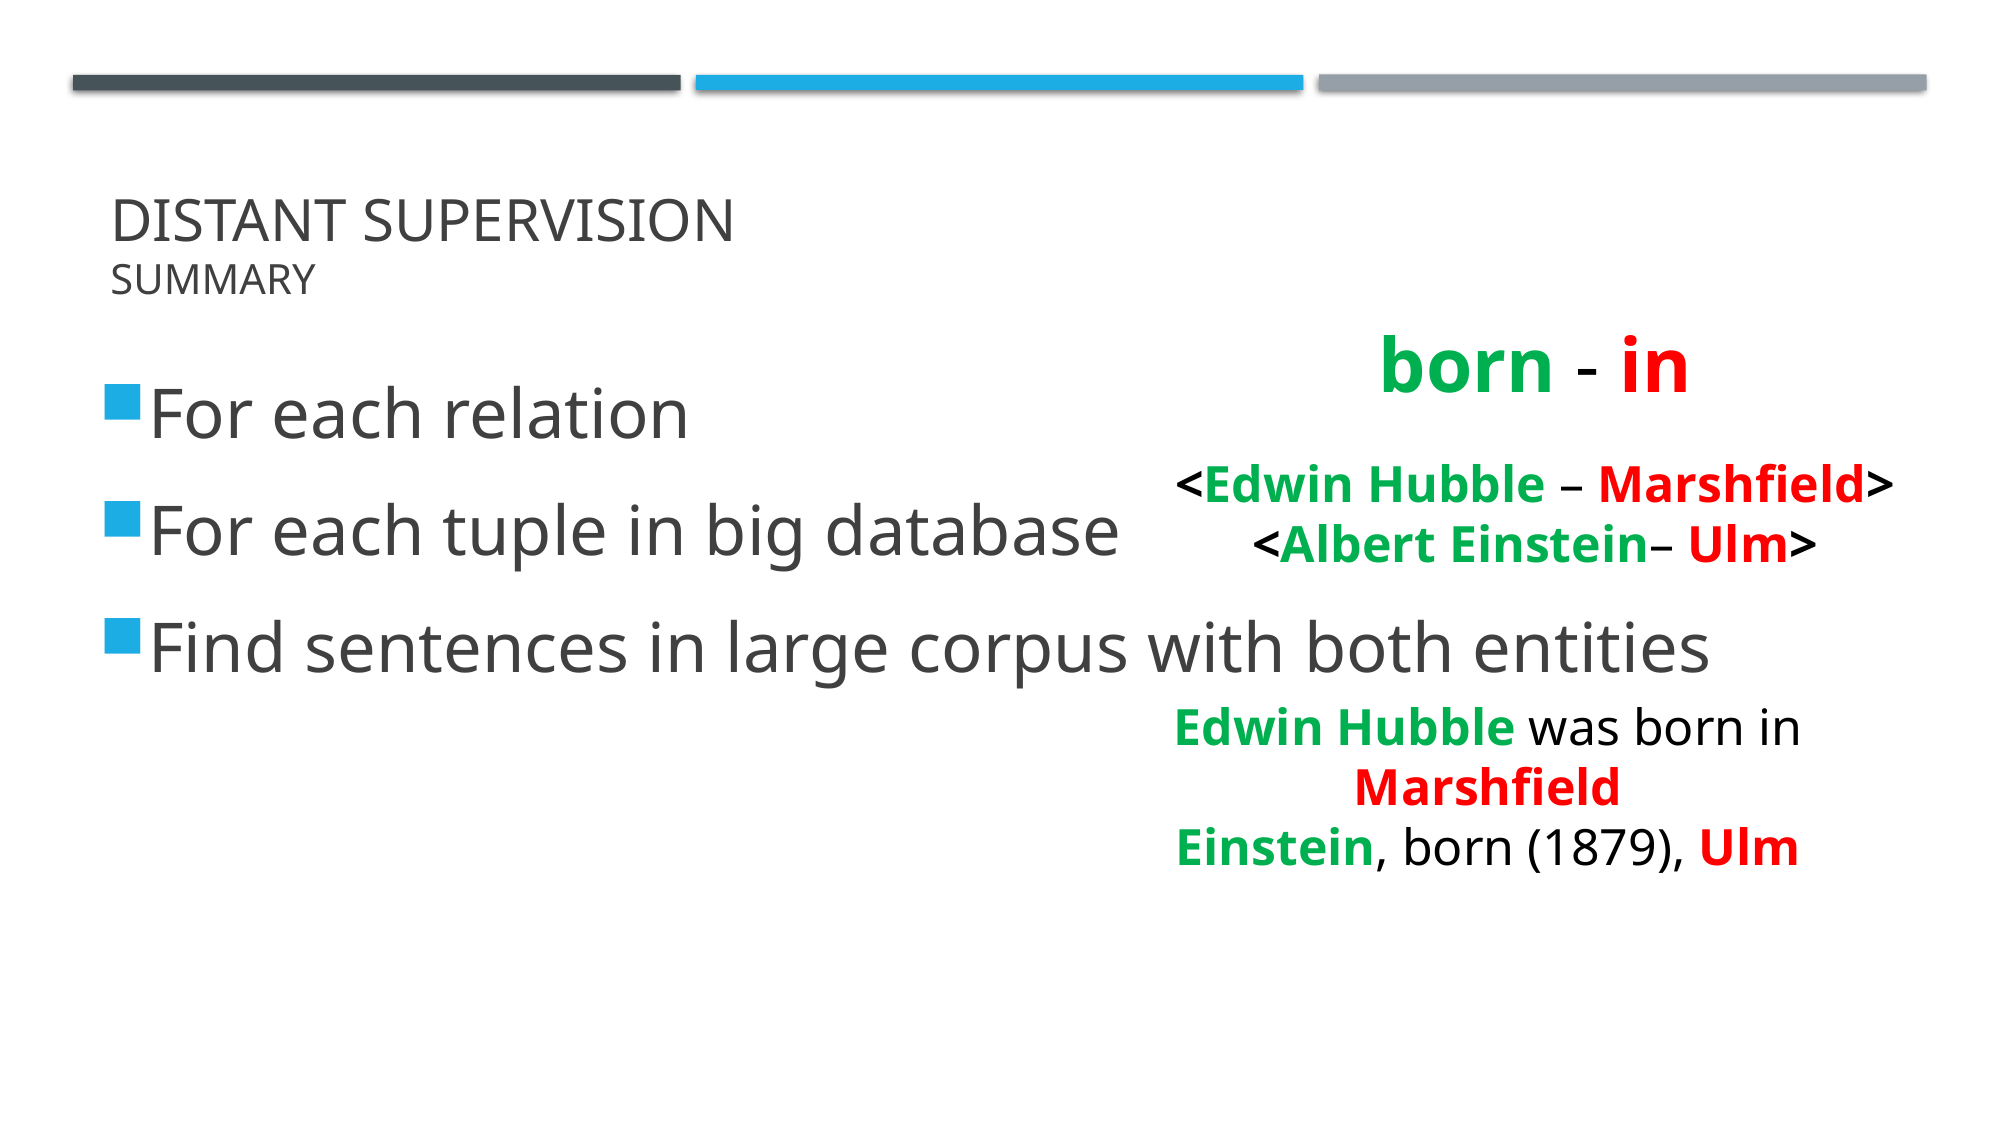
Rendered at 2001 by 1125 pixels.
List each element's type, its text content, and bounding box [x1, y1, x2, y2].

text_box Edwin Hubble was born in Marshfield Einstein, born (1879), Ulm [1019, 688, 1957, 884]
text_box <Edwin Hubble – Marshfield> <Albert Einstein– Ulm> [1113, 444, 1957, 580]
title Distant supervision Summary [95, 115, 1905, 290]
list For each relation For each tuple in big database Find sentences in large corpus with both entities [83, 290, 1940, 757]
text_box born - in [1113, 310, 1957, 415]
